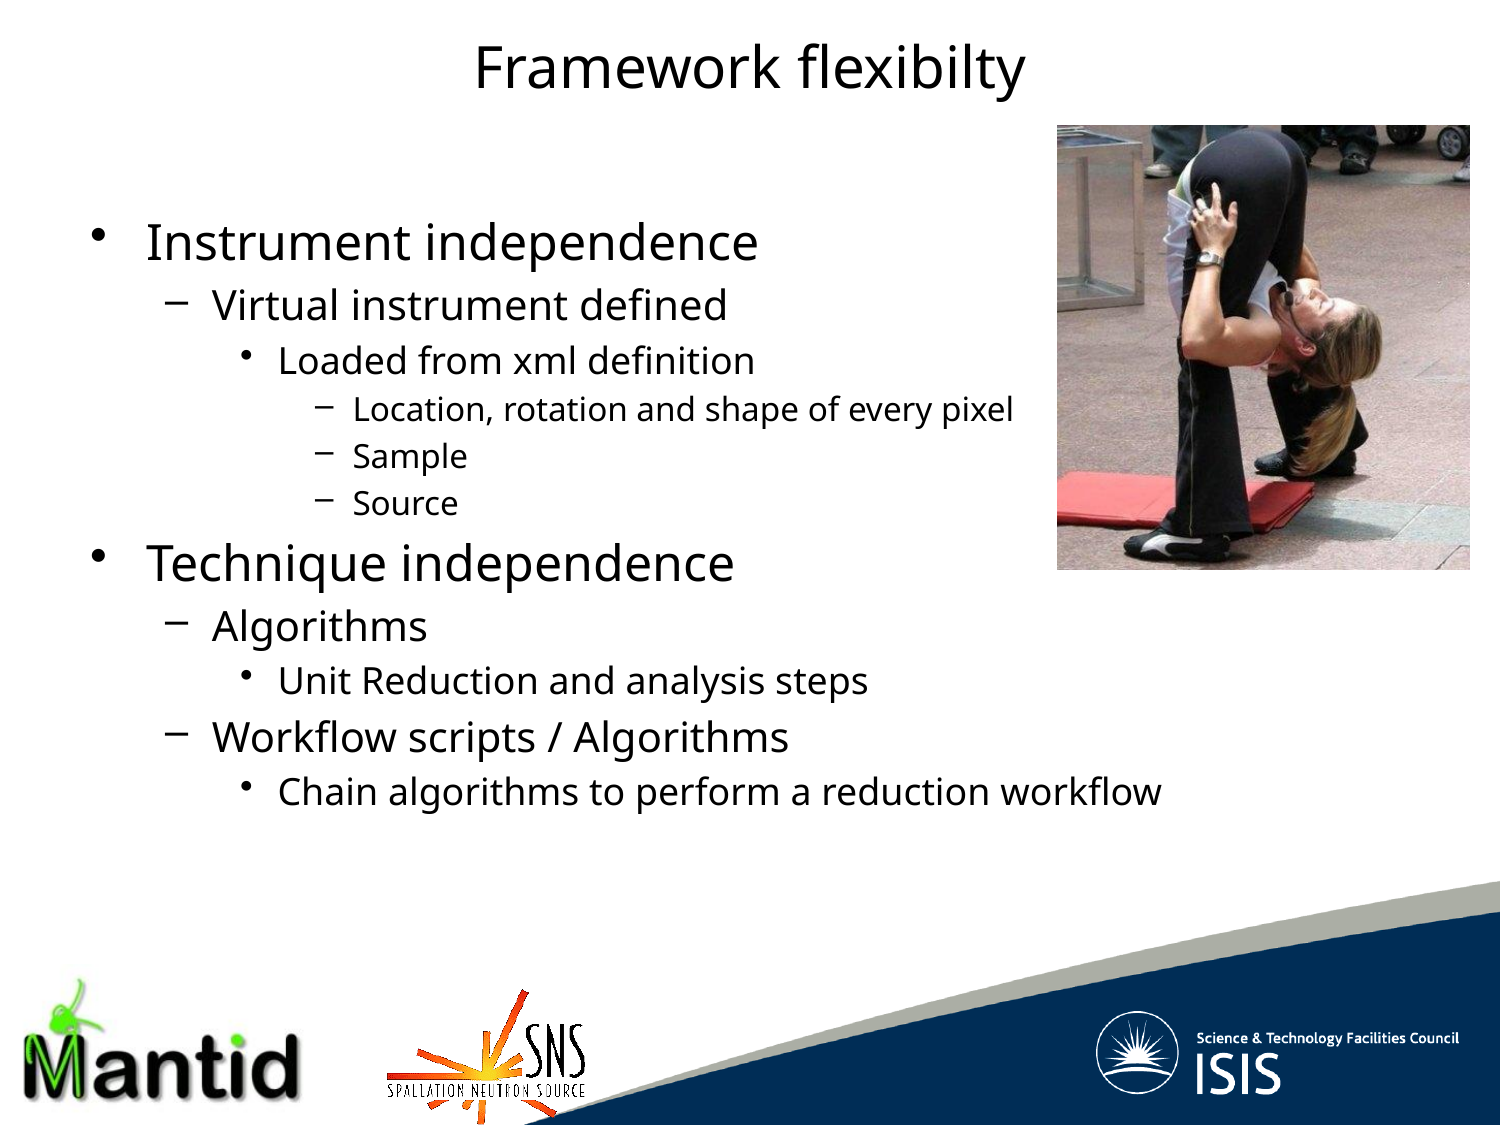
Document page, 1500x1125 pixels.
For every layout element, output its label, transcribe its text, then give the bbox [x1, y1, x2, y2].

title Framework flexibilty [74, 0, 1426, 160]
picture [0, 879, 1500, 1125]
list Instrument independence Virtual instrument defined Loaded from xml definition Location, rotation and shape of every pixel Sample Source Technique independence Algorithms Unit Reduction and analysis steps Workflow scripts / Algorithms Chain algorithms to perform a reduction workflow [74, 203, 1426, 894]
picture [1056, 125, 1470, 570]
